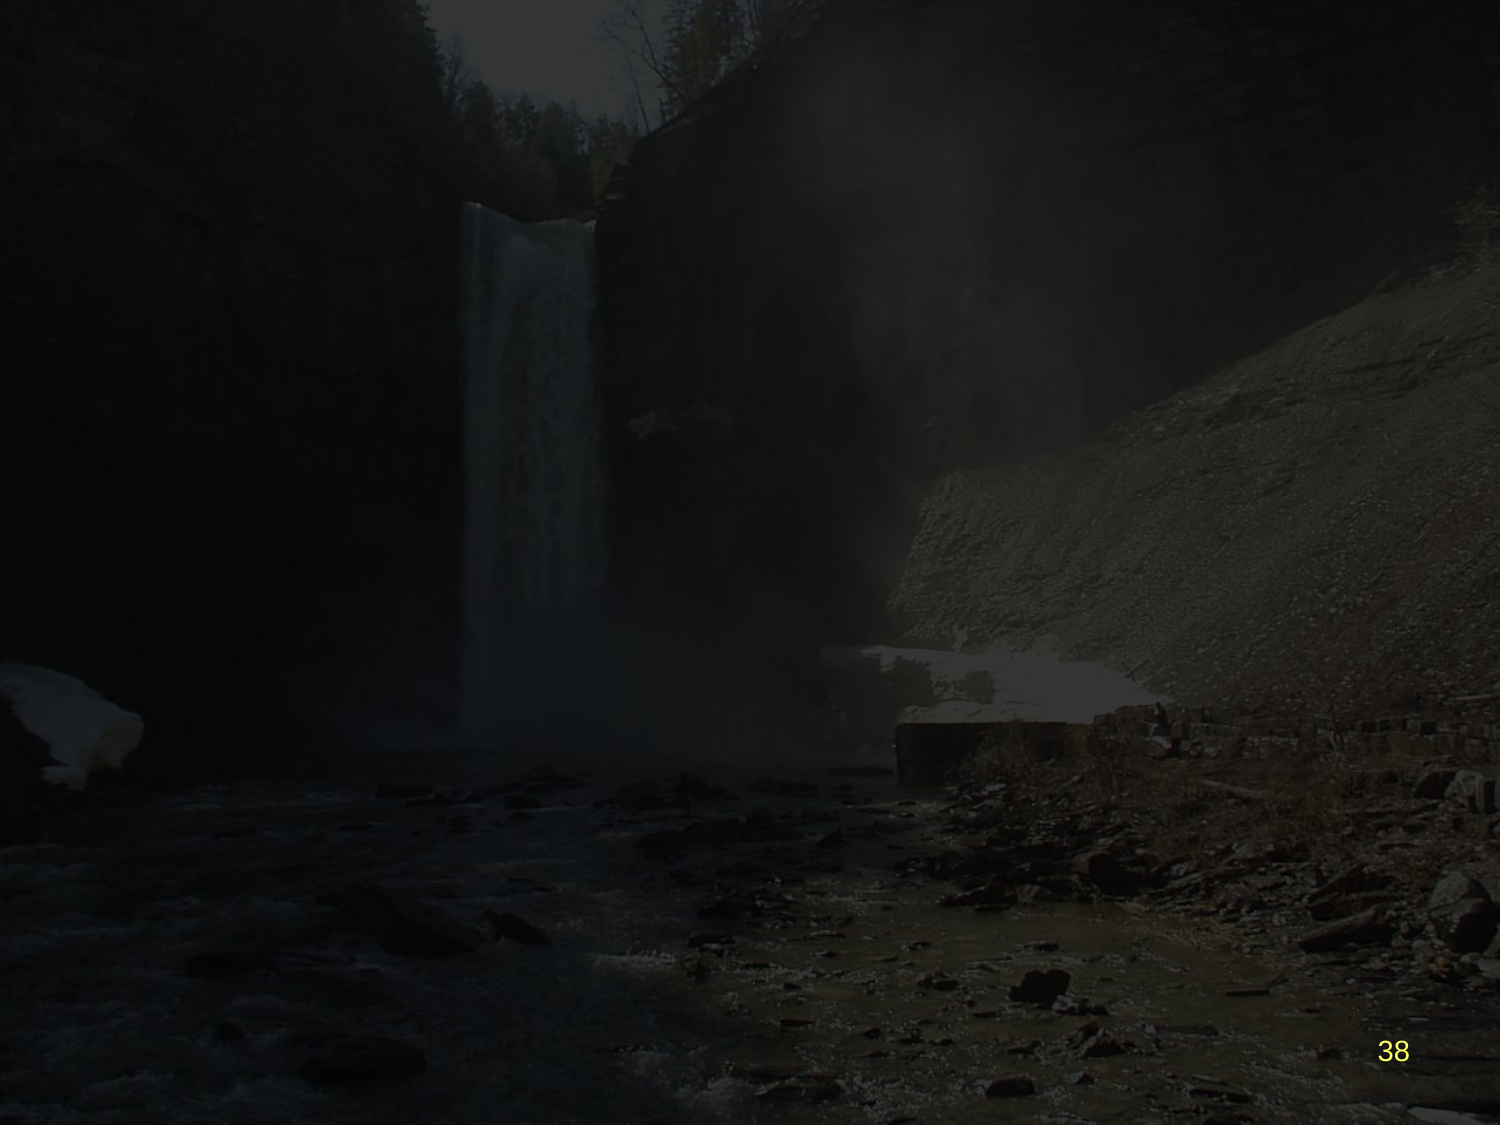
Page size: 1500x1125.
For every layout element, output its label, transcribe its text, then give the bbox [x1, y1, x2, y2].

text_box 38 [1074, 1024, 1425, 1103]
picture [0, 0, 1500, 1125]
